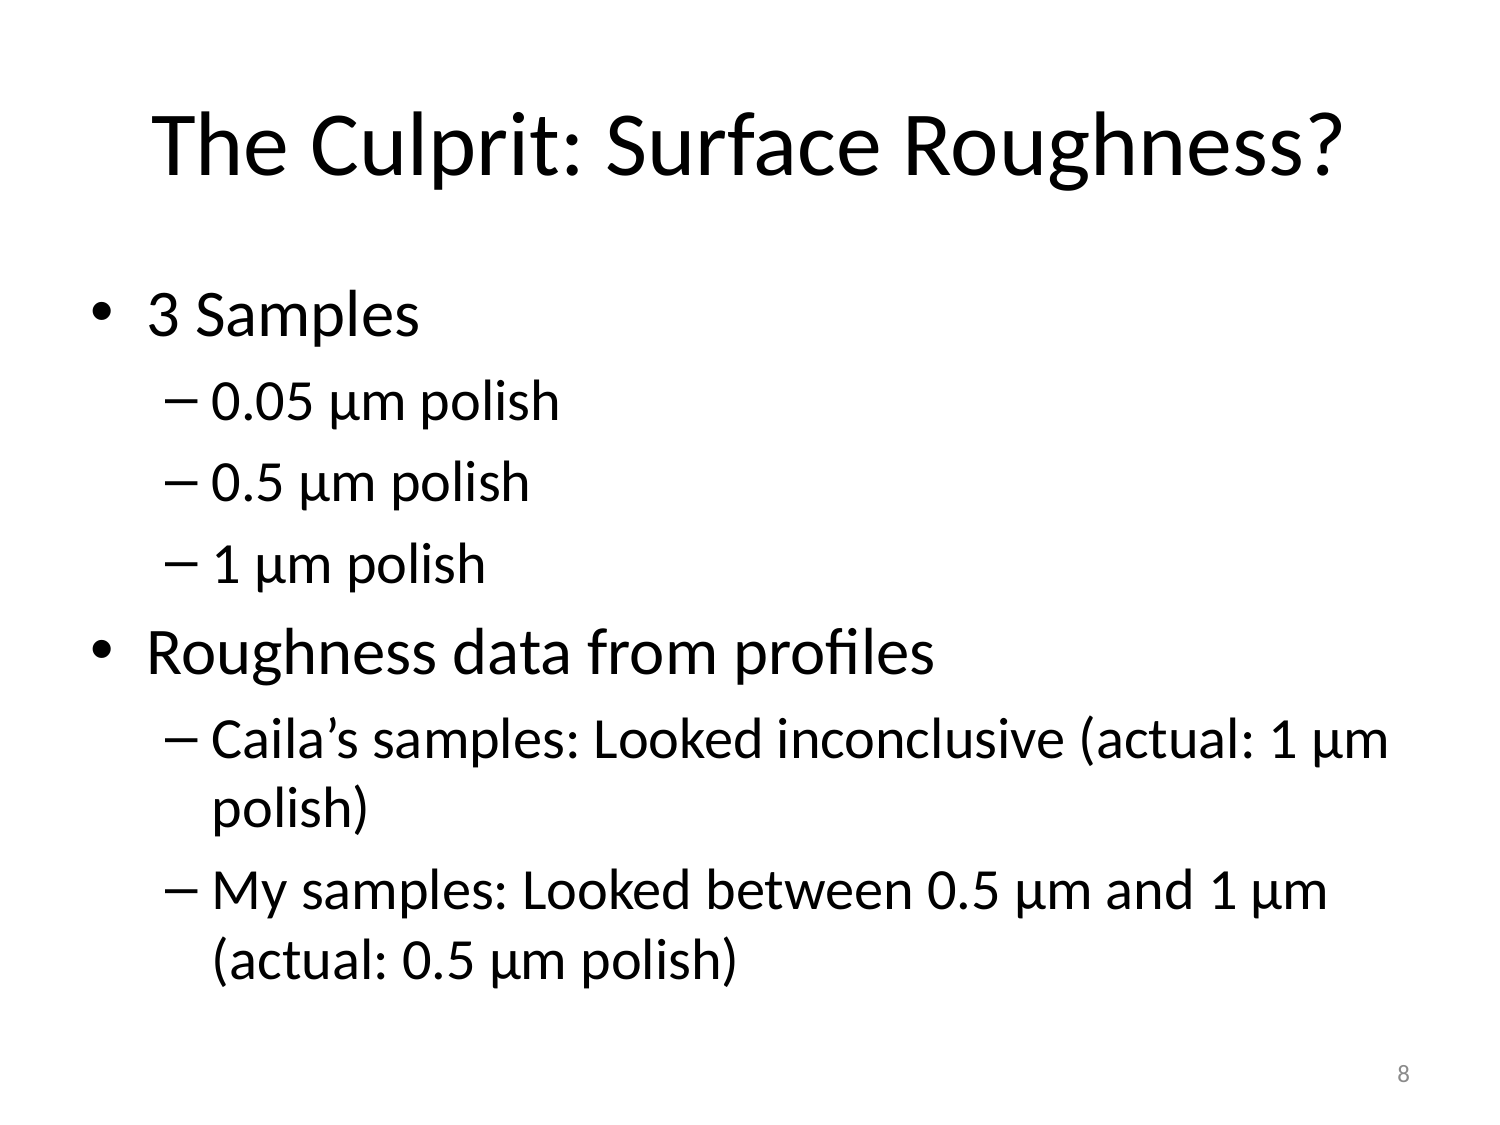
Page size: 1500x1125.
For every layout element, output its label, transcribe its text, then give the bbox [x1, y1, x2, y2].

title The Culprit: Surface Roughness? [75, 45, 1425, 233]
list 3 Samples 0.05 µm polish 0.5 µm polish 1 µm polish Roughness data from profiles Caila’s samples: Looked inconclusive (actual: 1 µm polish) My samples: Looked between 0.5 µm and 1 µm (actual: 0.5 µm polish) [75, 262, 1425, 1005]
slide_number 8 [1074, 1042, 1425, 1103]
